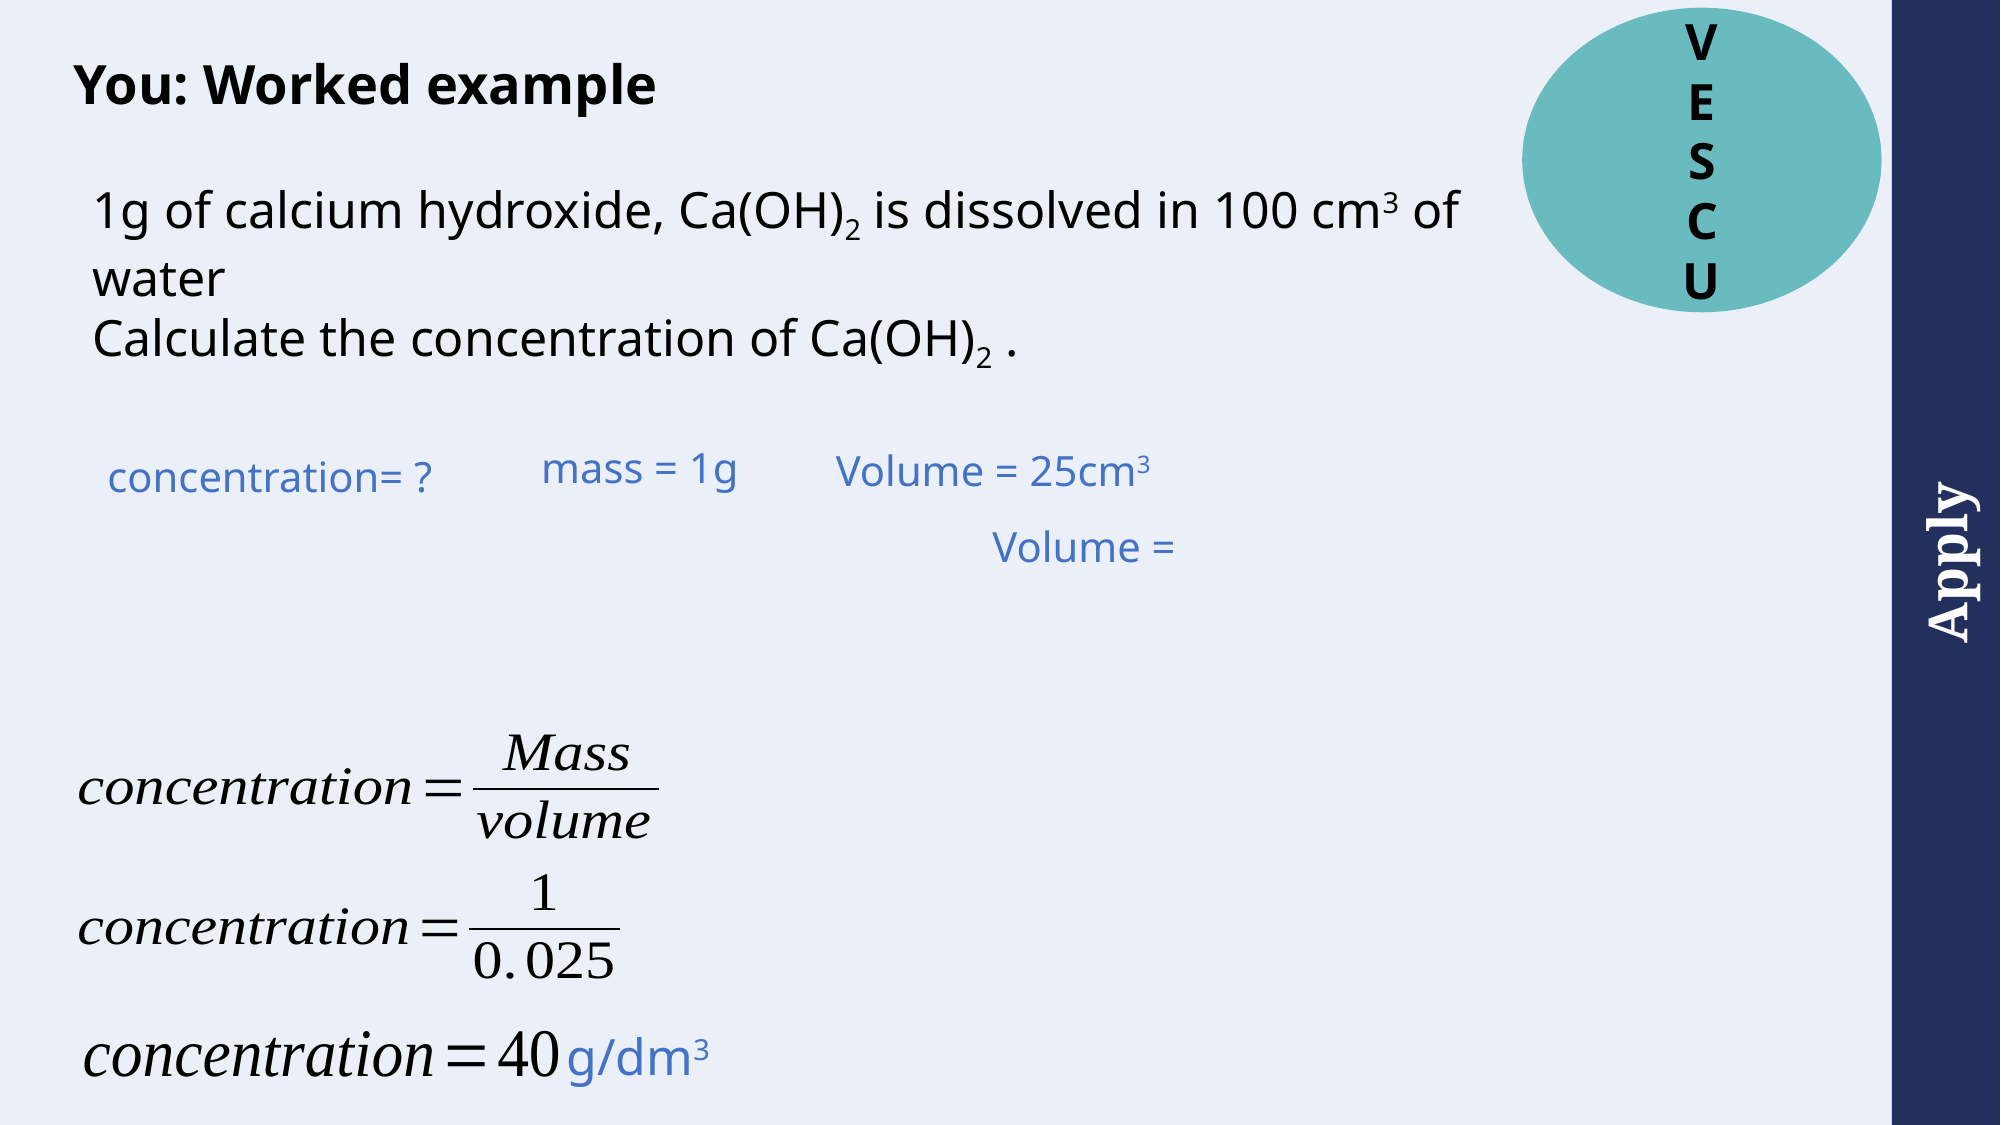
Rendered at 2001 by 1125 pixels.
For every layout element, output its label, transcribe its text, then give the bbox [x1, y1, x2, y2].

text_box V E S C U [1521, 6, 1883, 314]
text_box g/dm3 [551, 1018, 725, 1094]
text_box concentration= ? [92, 443, 448, 509]
text_box Volume = 25cm3 [821, 437, 1166, 503]
text_box mass = 1g [526, 434, 754, 500]
title You: Worked example [58, 27, 1609, 146]
text_box 1g of calcium hydroxide, Ca(OH)2 is dissolved in 100 cm3 of water Calculate the concentration of Ca(OH)2 . [77, 170, 1523, 442]
